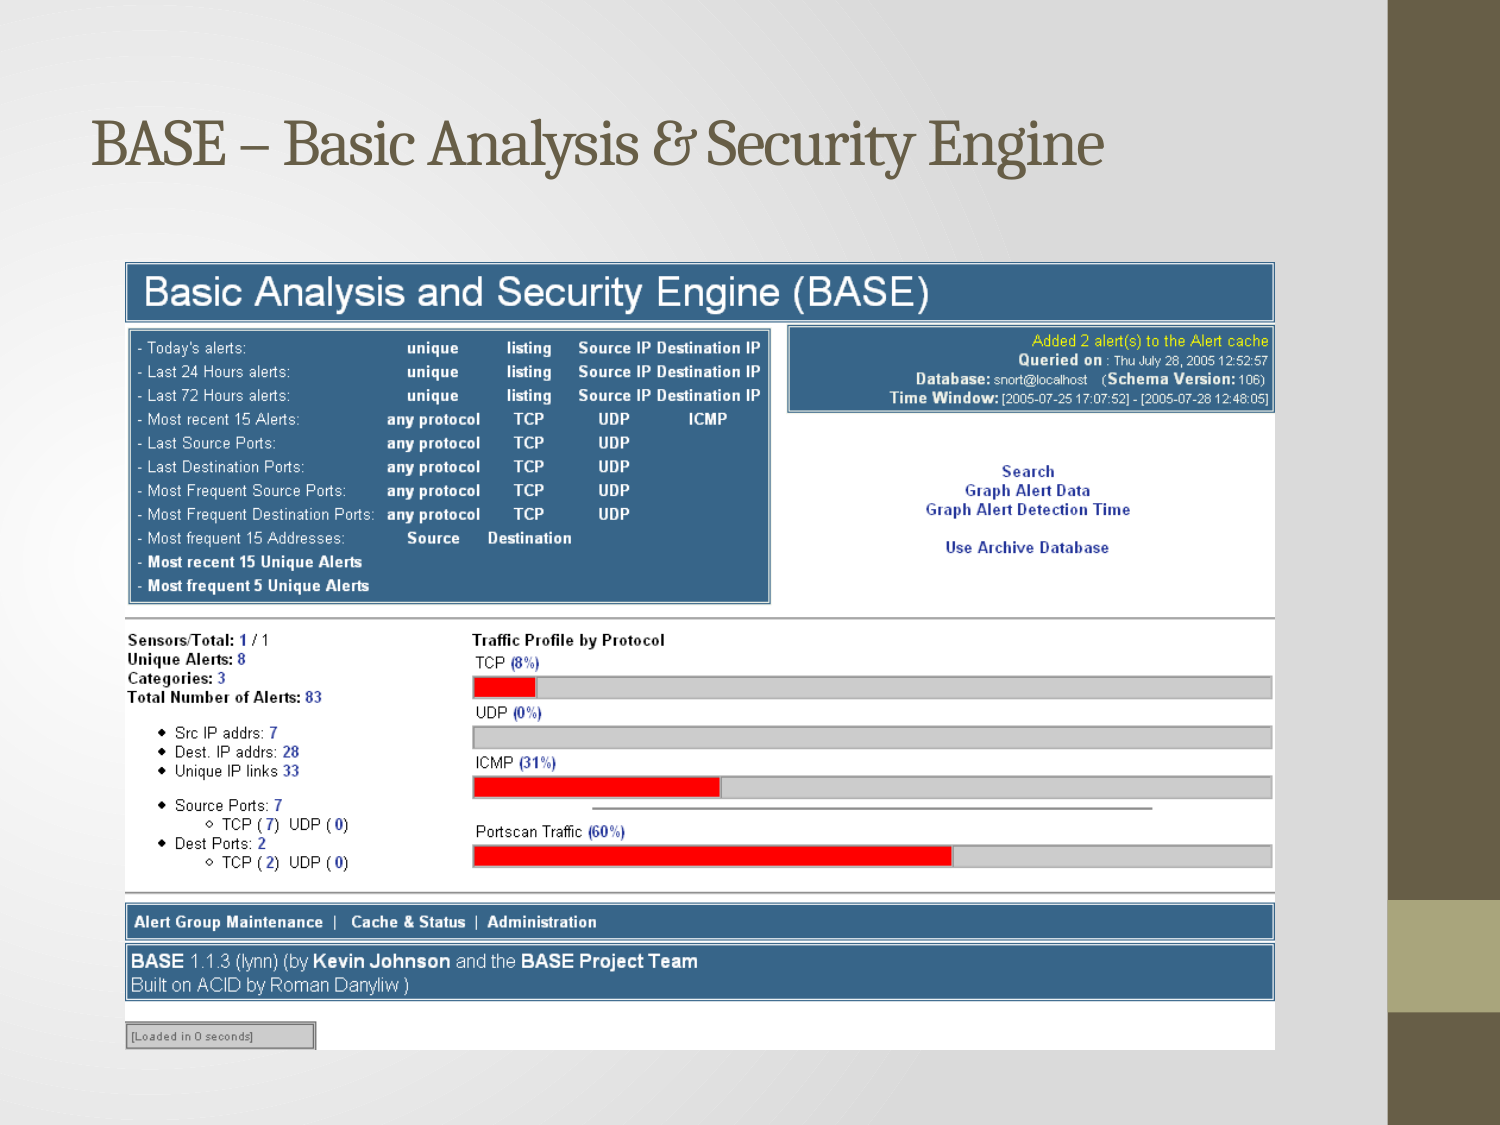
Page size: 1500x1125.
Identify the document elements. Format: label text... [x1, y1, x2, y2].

title BASE – Basic Analysis & Security Engine [75, 45, 1325, 233]
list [74, 261, 1326, 1051]
